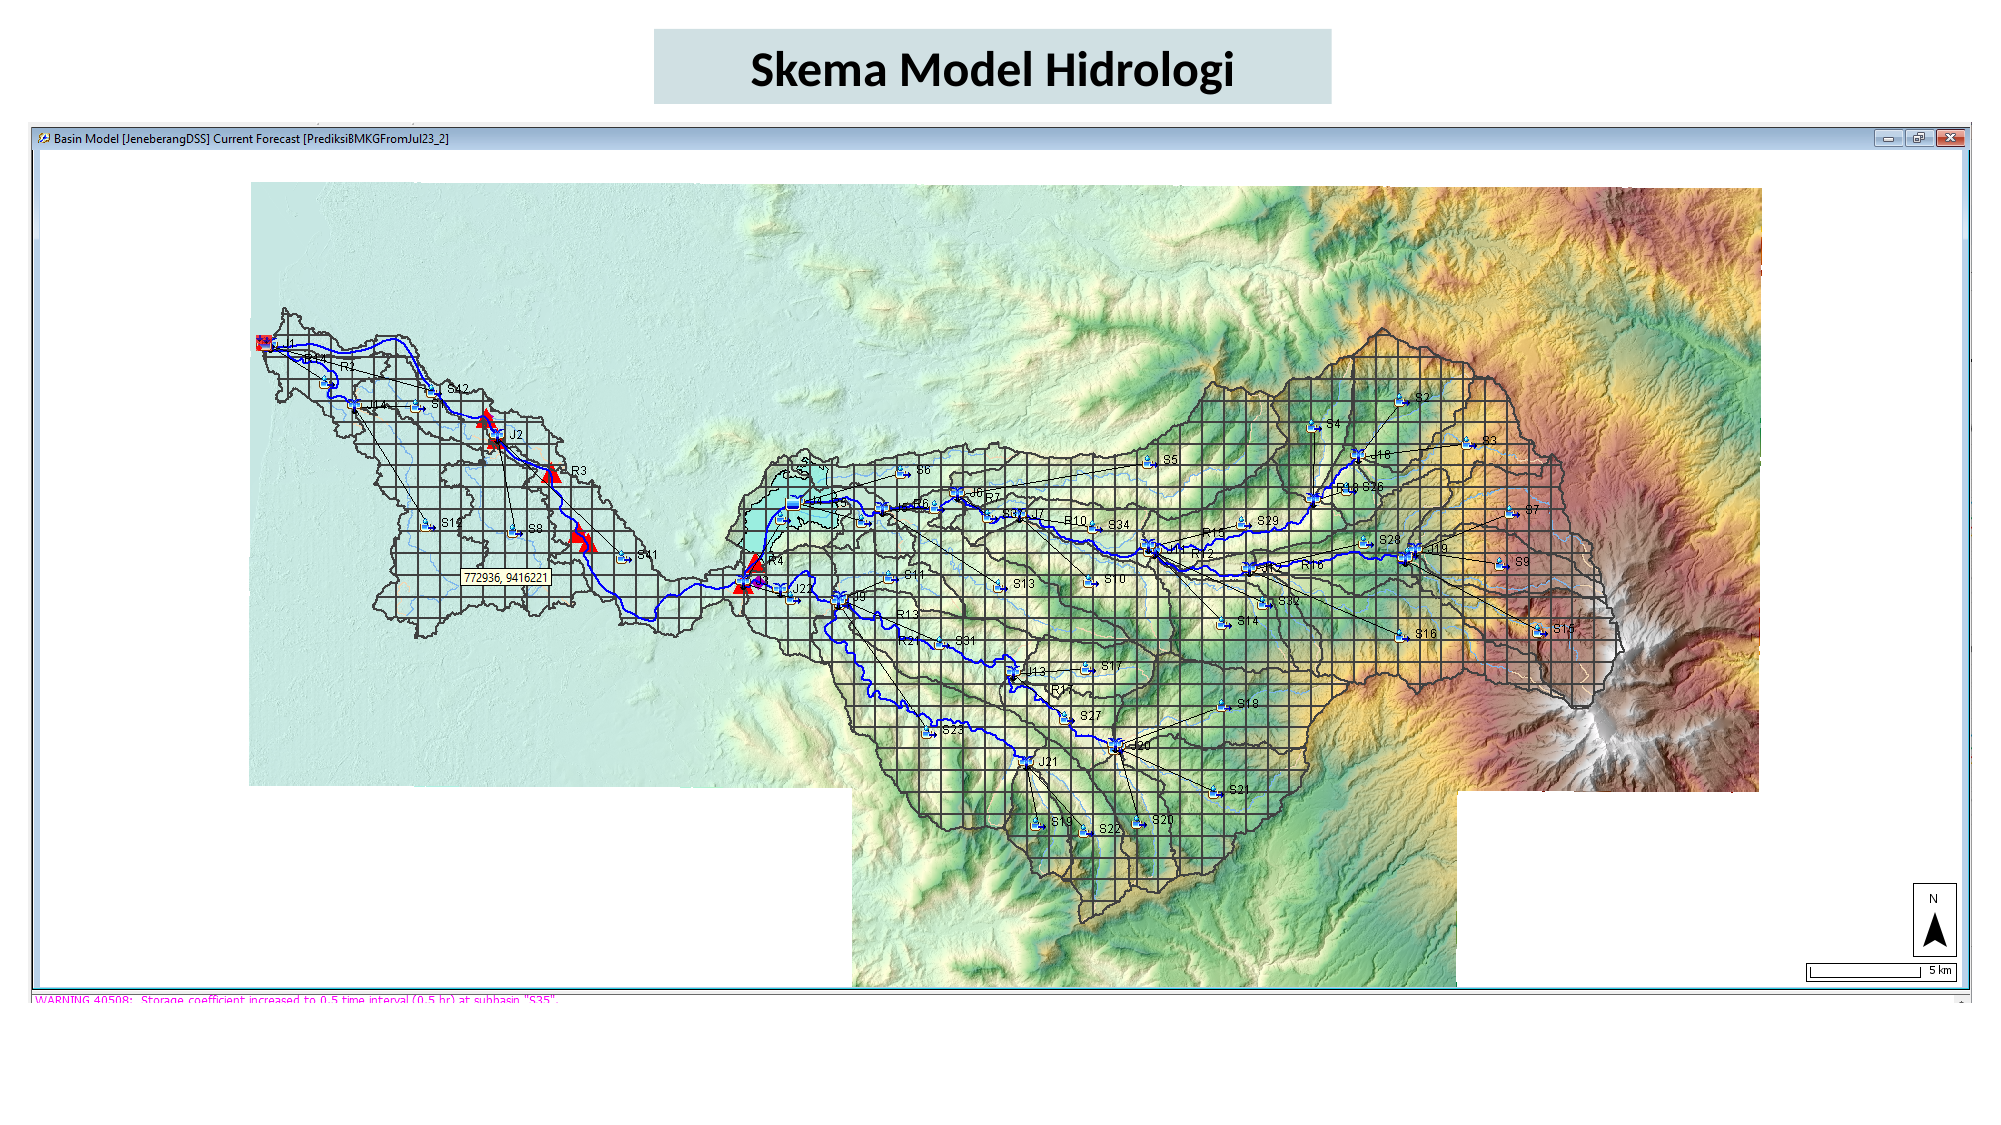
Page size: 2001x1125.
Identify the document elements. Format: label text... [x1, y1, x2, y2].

text_box Skema Model Hidrologi [654, 28, 1332, 104]
picture [28, 121, 1972, 1004]
